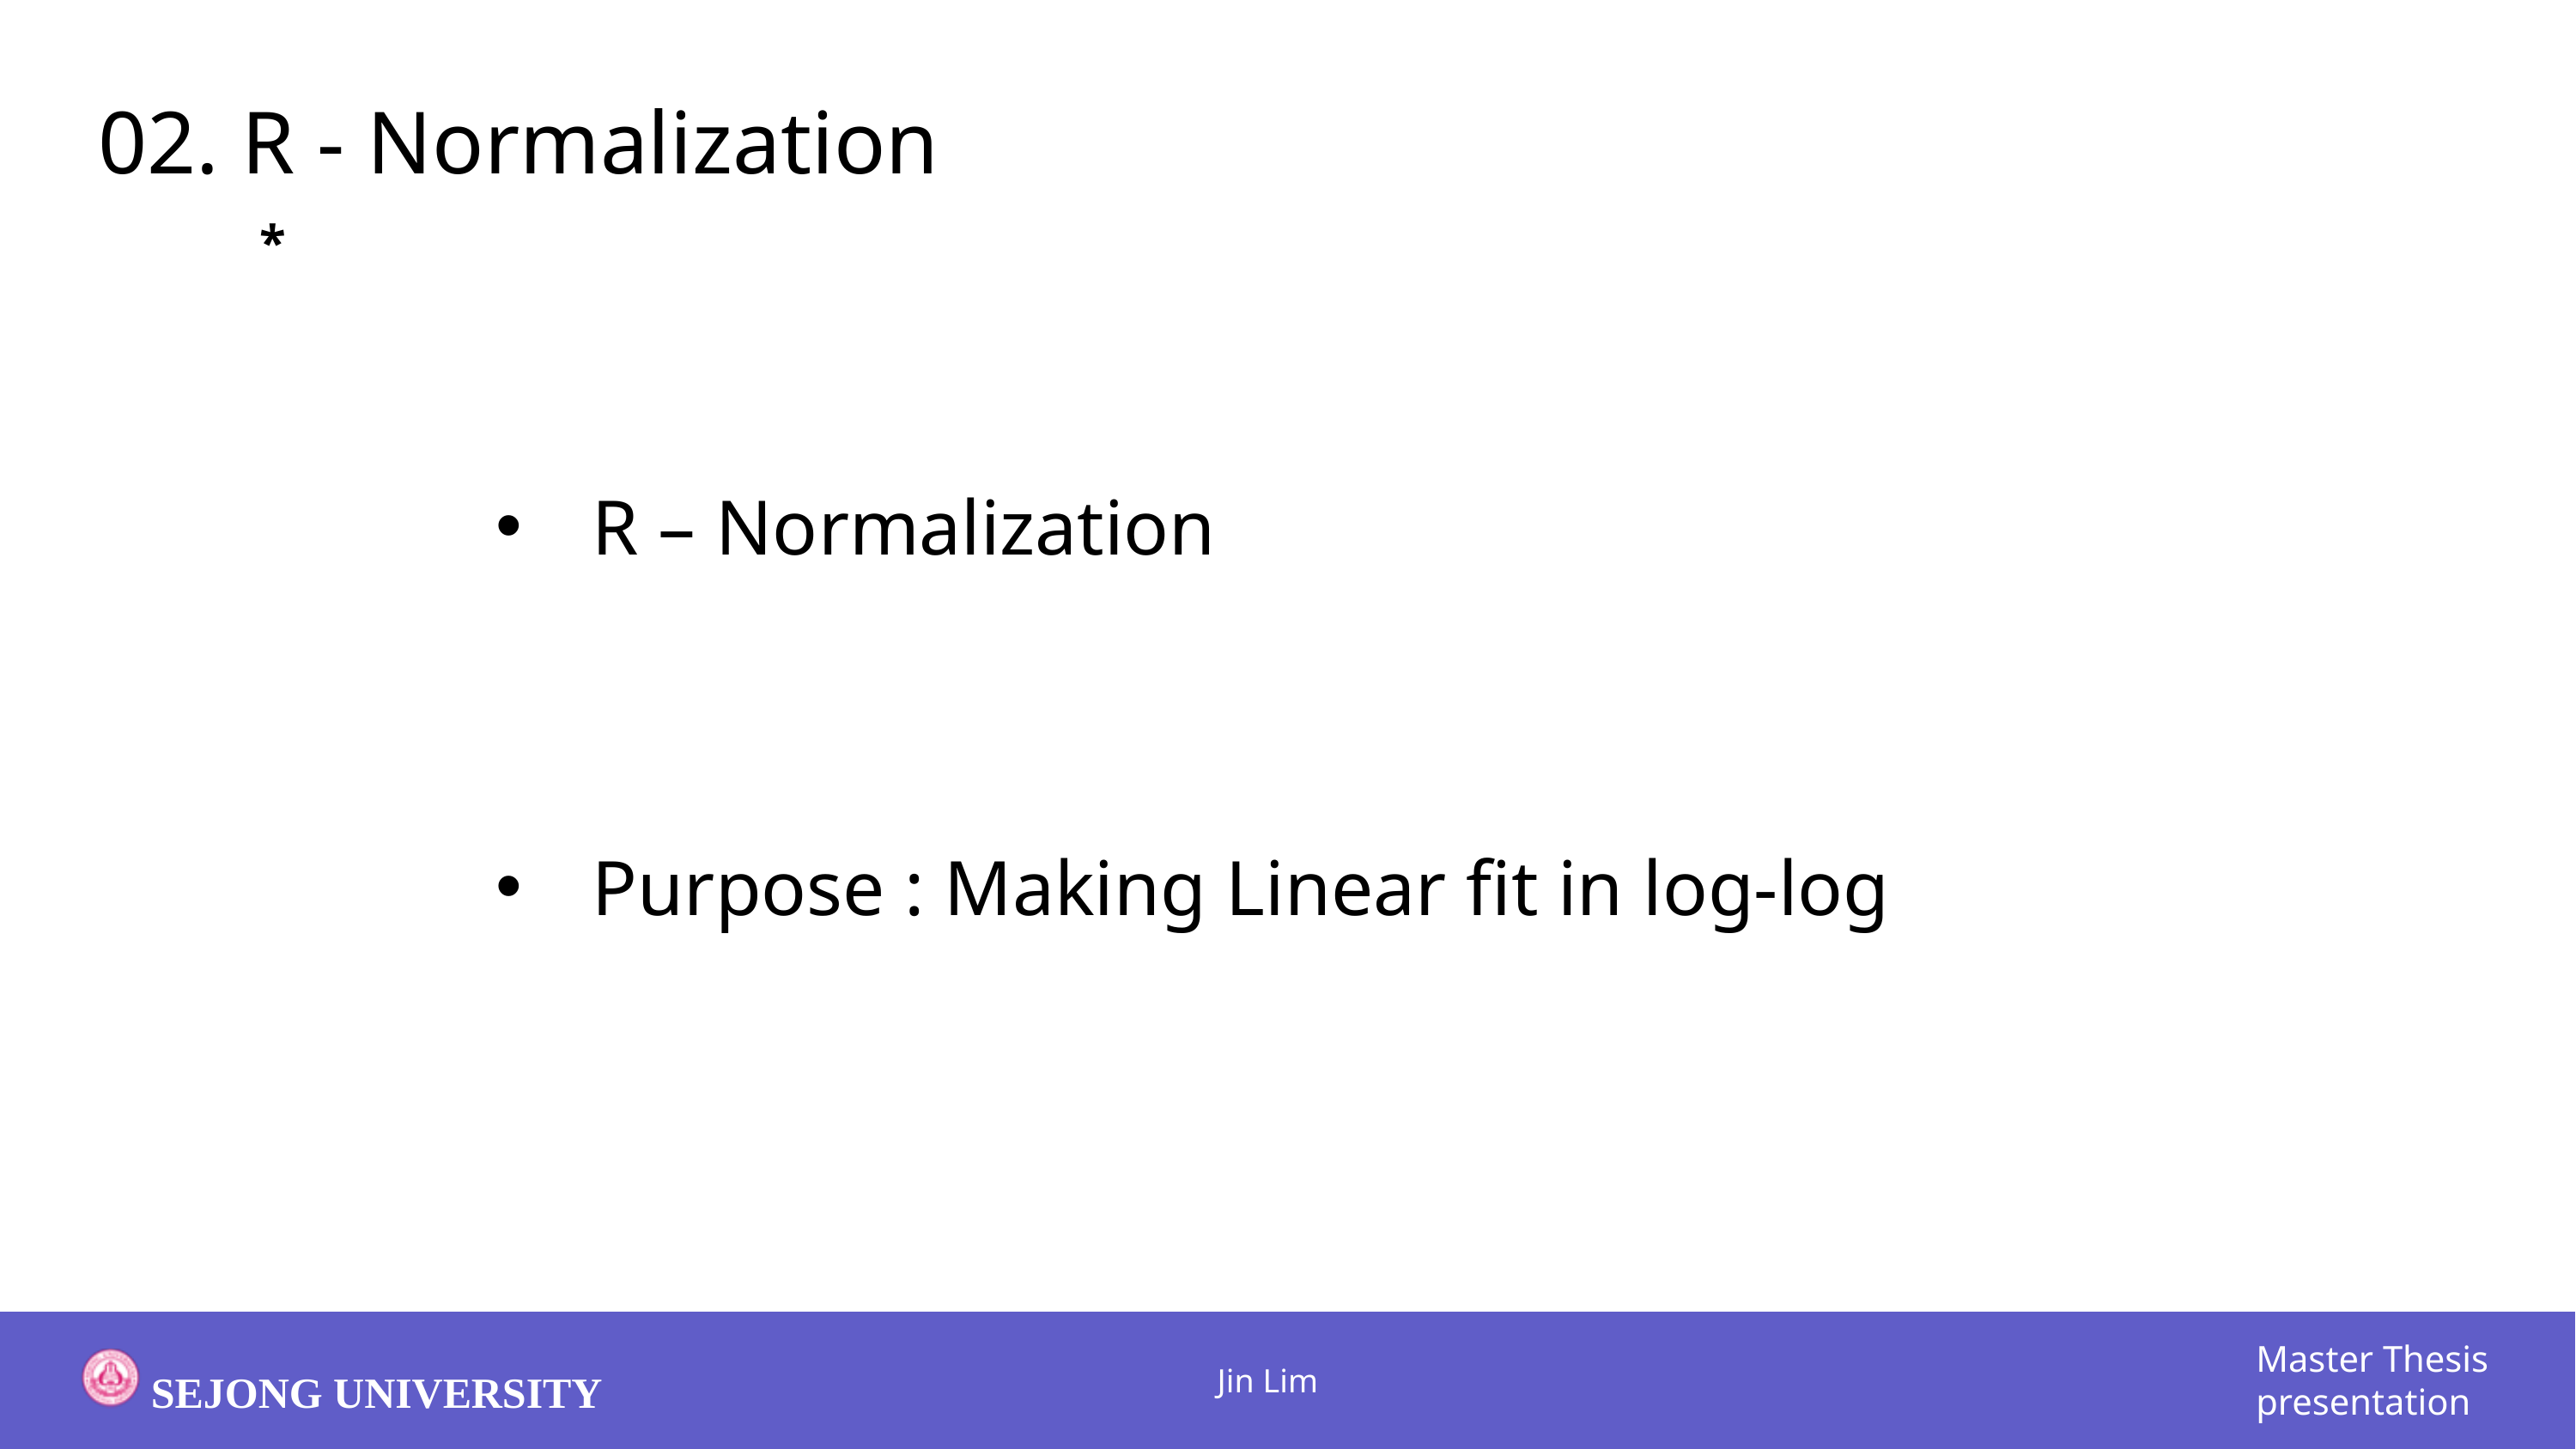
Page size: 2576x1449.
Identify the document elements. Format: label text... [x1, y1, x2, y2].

picture [77, 1348, 145, 1409]
text_box 02. R - Normalization [85, 81, 1374, 197]
